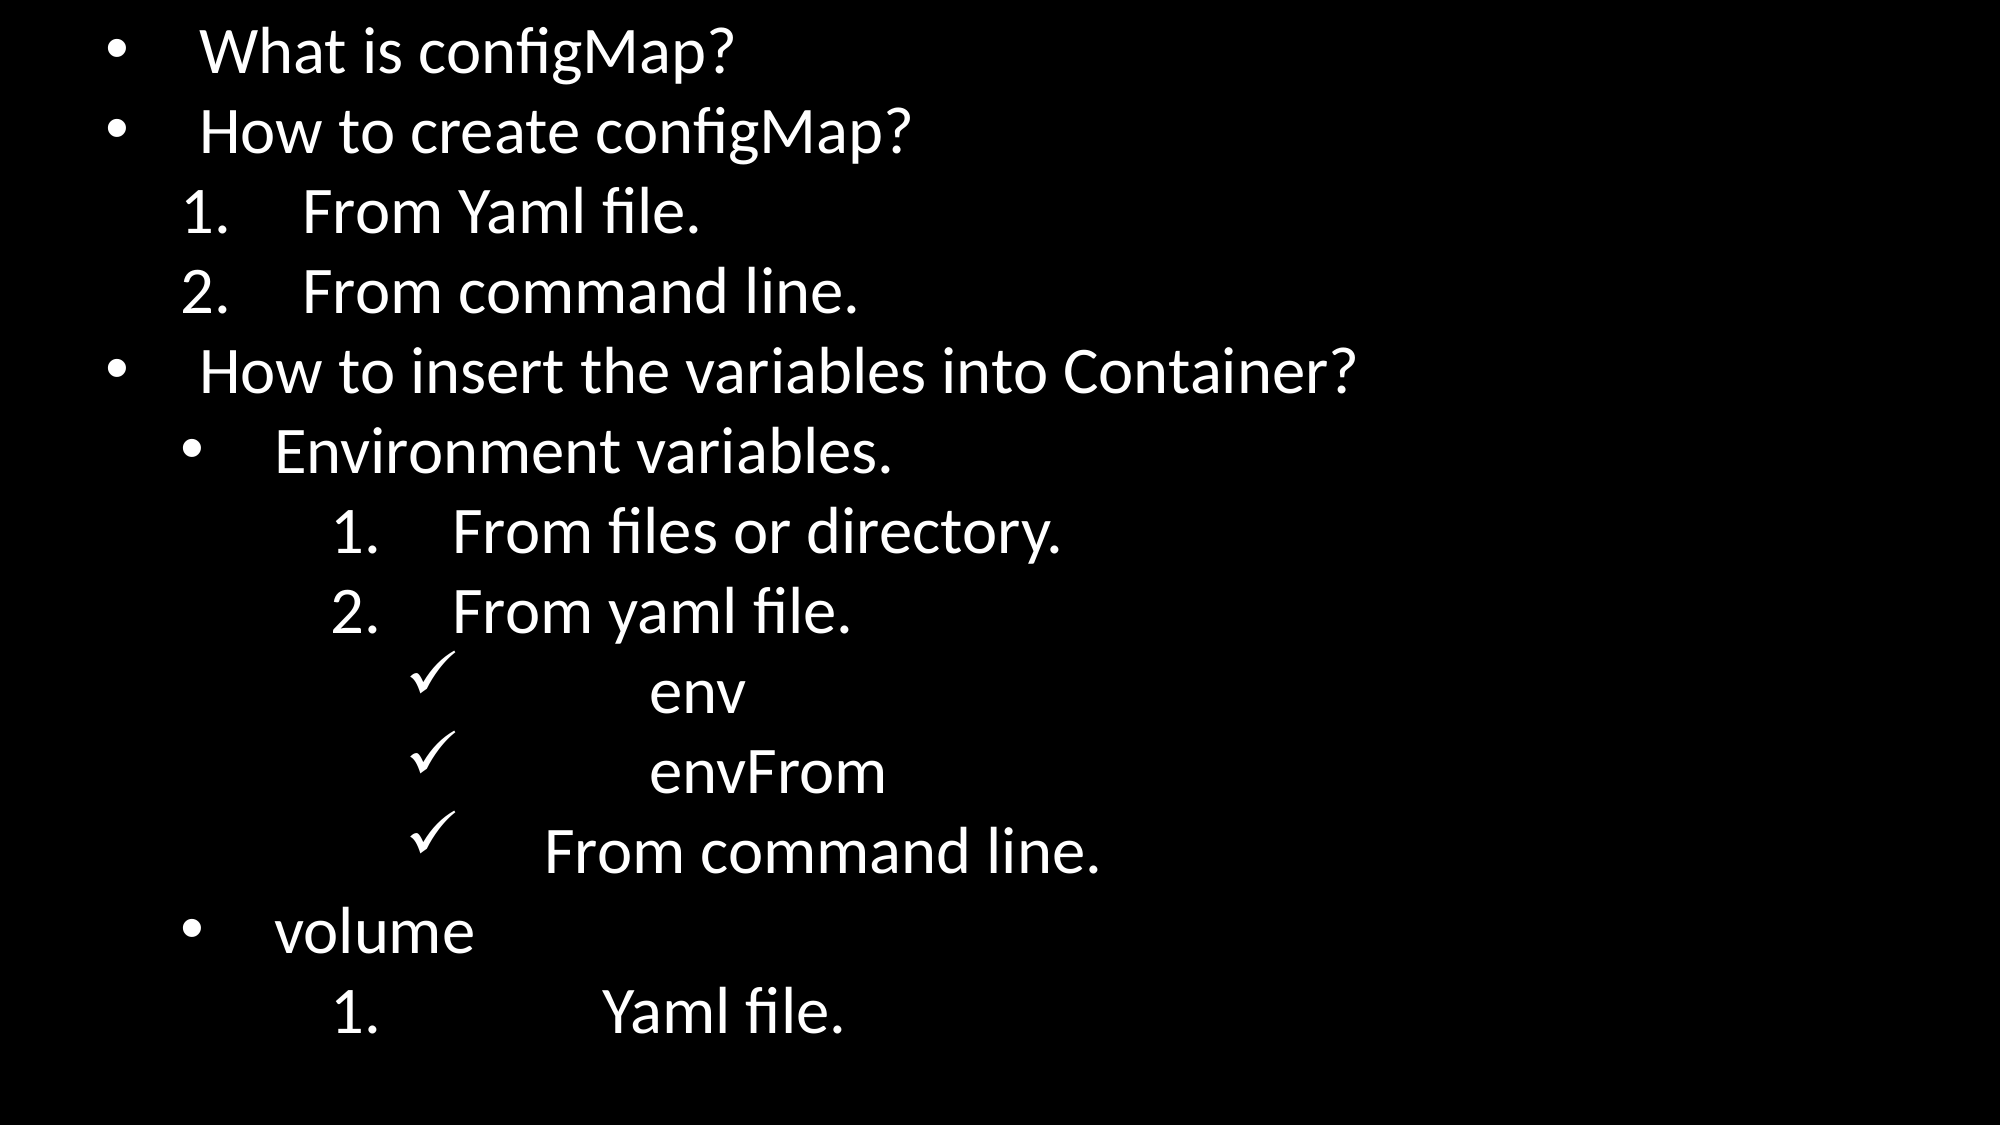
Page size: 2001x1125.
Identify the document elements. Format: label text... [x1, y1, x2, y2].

text_box What is configMap? How to create configMap? From Yaml file. From command line. How to insert the variables into Container? Environment variables. From files or directory. From yaml file. env envFrom From command line. volume Yaml file. [90, 0, 1910, 1055]
